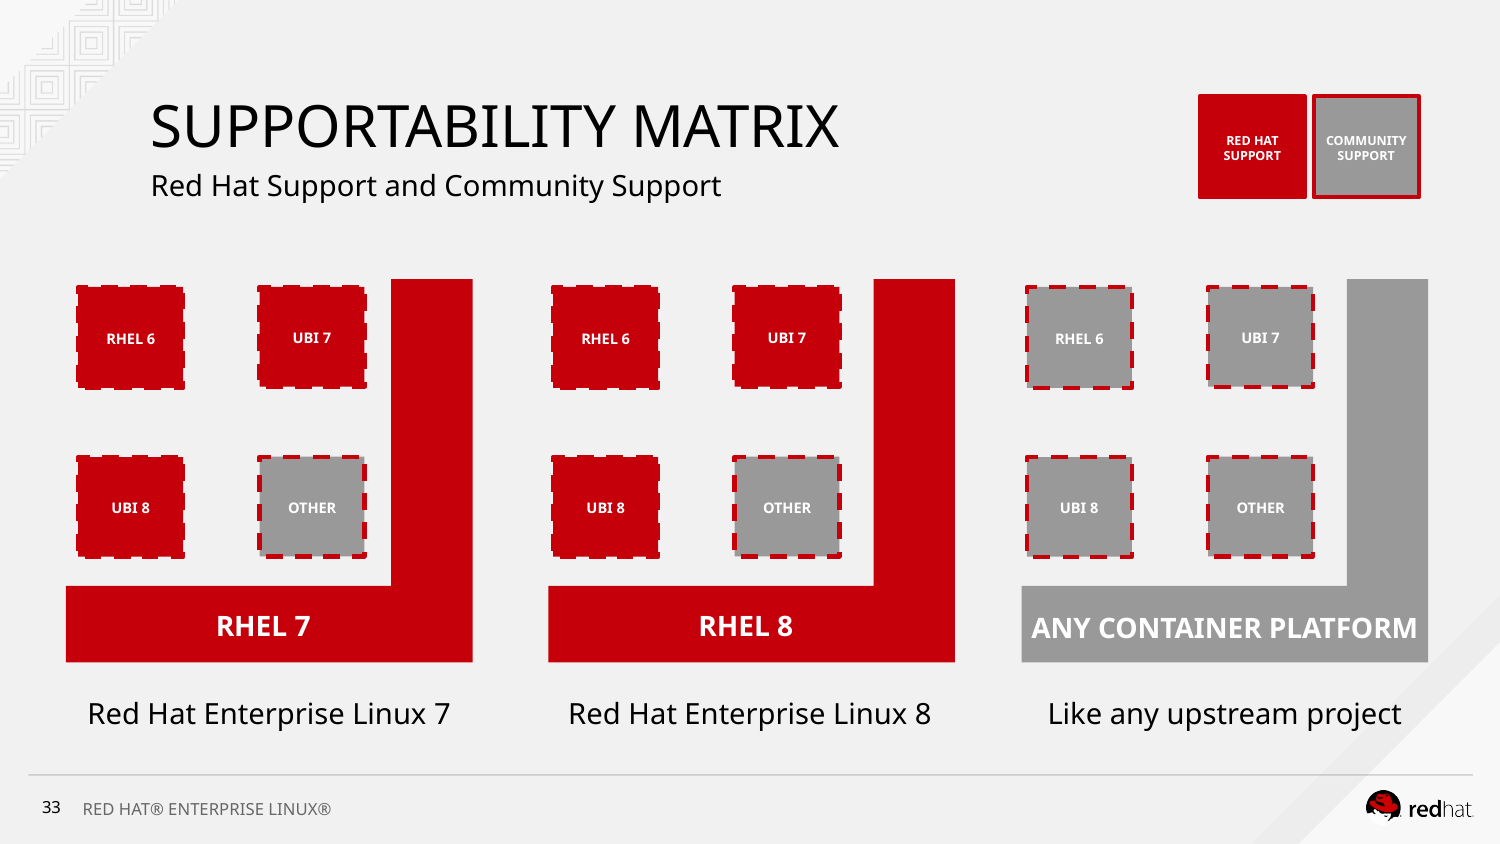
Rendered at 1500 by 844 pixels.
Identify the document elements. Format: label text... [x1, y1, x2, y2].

text_box UBI 8 [78, 457, 184, 557]
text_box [1021, 278, 1429, 663]
title SUPPORTABILITY MATRIX [135, 0, 1365, 152]
text_box COMMUNITY SUPPORT [1313, 96, 1419, 198]
text_box UBI 7 [259, 286, 365, 387]
picture [0, 0, 1500, 844]
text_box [548, 278, 956, 663]
text_box Like any upstream project [1021, 680, 1429, 745]
text_box RHEL 6 [78, 286, 184, 388]
text_box [65, 279, 473, 663]
text_box OTHER [259, 456, 365, 557]
text_box Red Hat Enterprise Linux 8 [546, 680, 954, 745]
text_box RHEL 7 [70, 576, 457, 654]
text_box RED HAT SUPPORT [1199, 96, 1305, 198]
subtitle Red Hat Support and Community Support [135, 152, 1365, 207]
text_box Red Hat Enterprise Linux 7 [65, 680, 473, 745]
slide_number ‹#› [16, 776, 77, 842]
